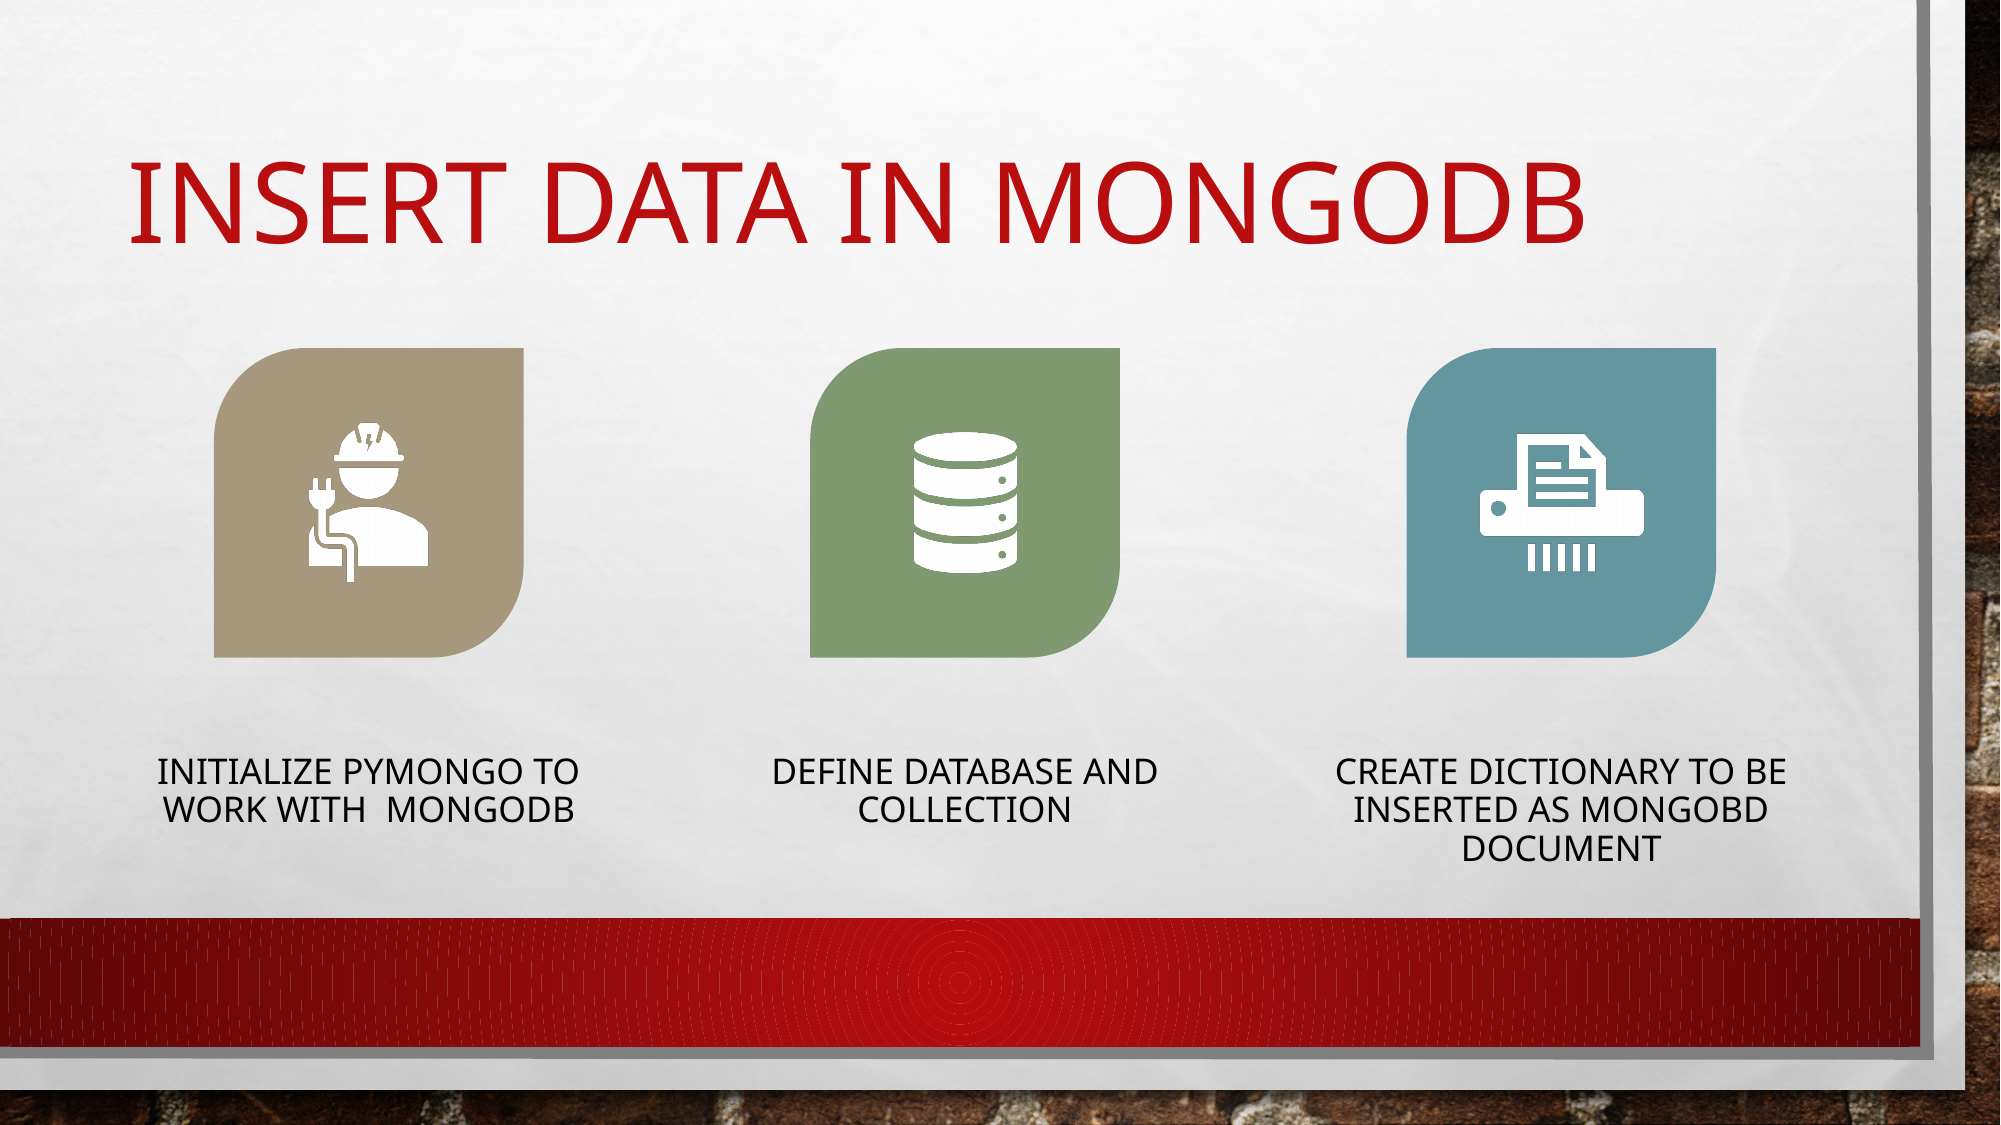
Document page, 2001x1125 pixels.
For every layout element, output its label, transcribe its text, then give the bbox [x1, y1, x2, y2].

picture [0, 0, 2000, 1125]
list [112, 338, 1818, 883]
title Insert data in Mongodb [112, 112, 1818, 302]
